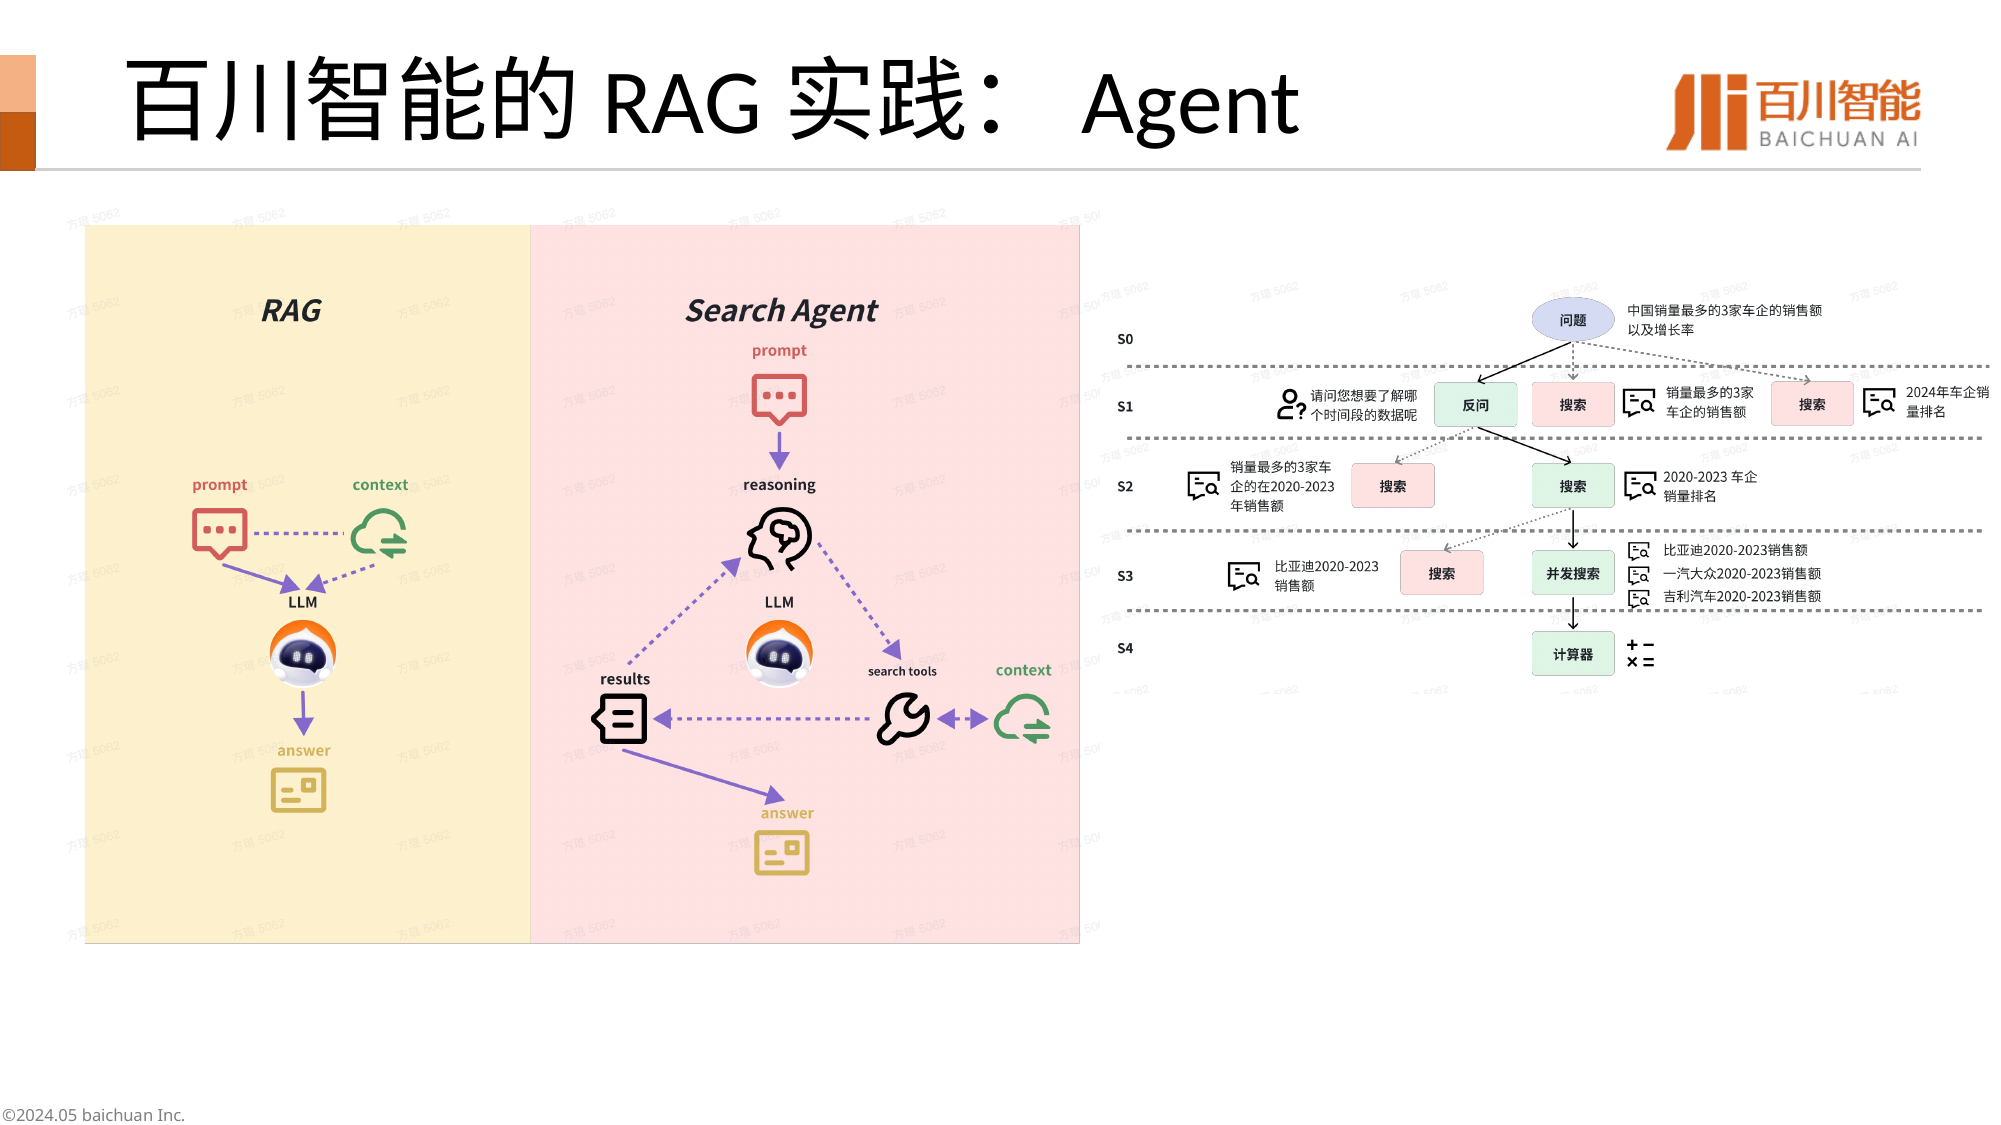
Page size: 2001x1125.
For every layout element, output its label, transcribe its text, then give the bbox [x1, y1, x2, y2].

text_box 百川智能的RAG实践：Agent [65, 34, 1602, 95]
picture [65, 205, 2000, 963]
picture [1659, 70, 1927, 155]
text_box [65, 53, 1826, 143]
